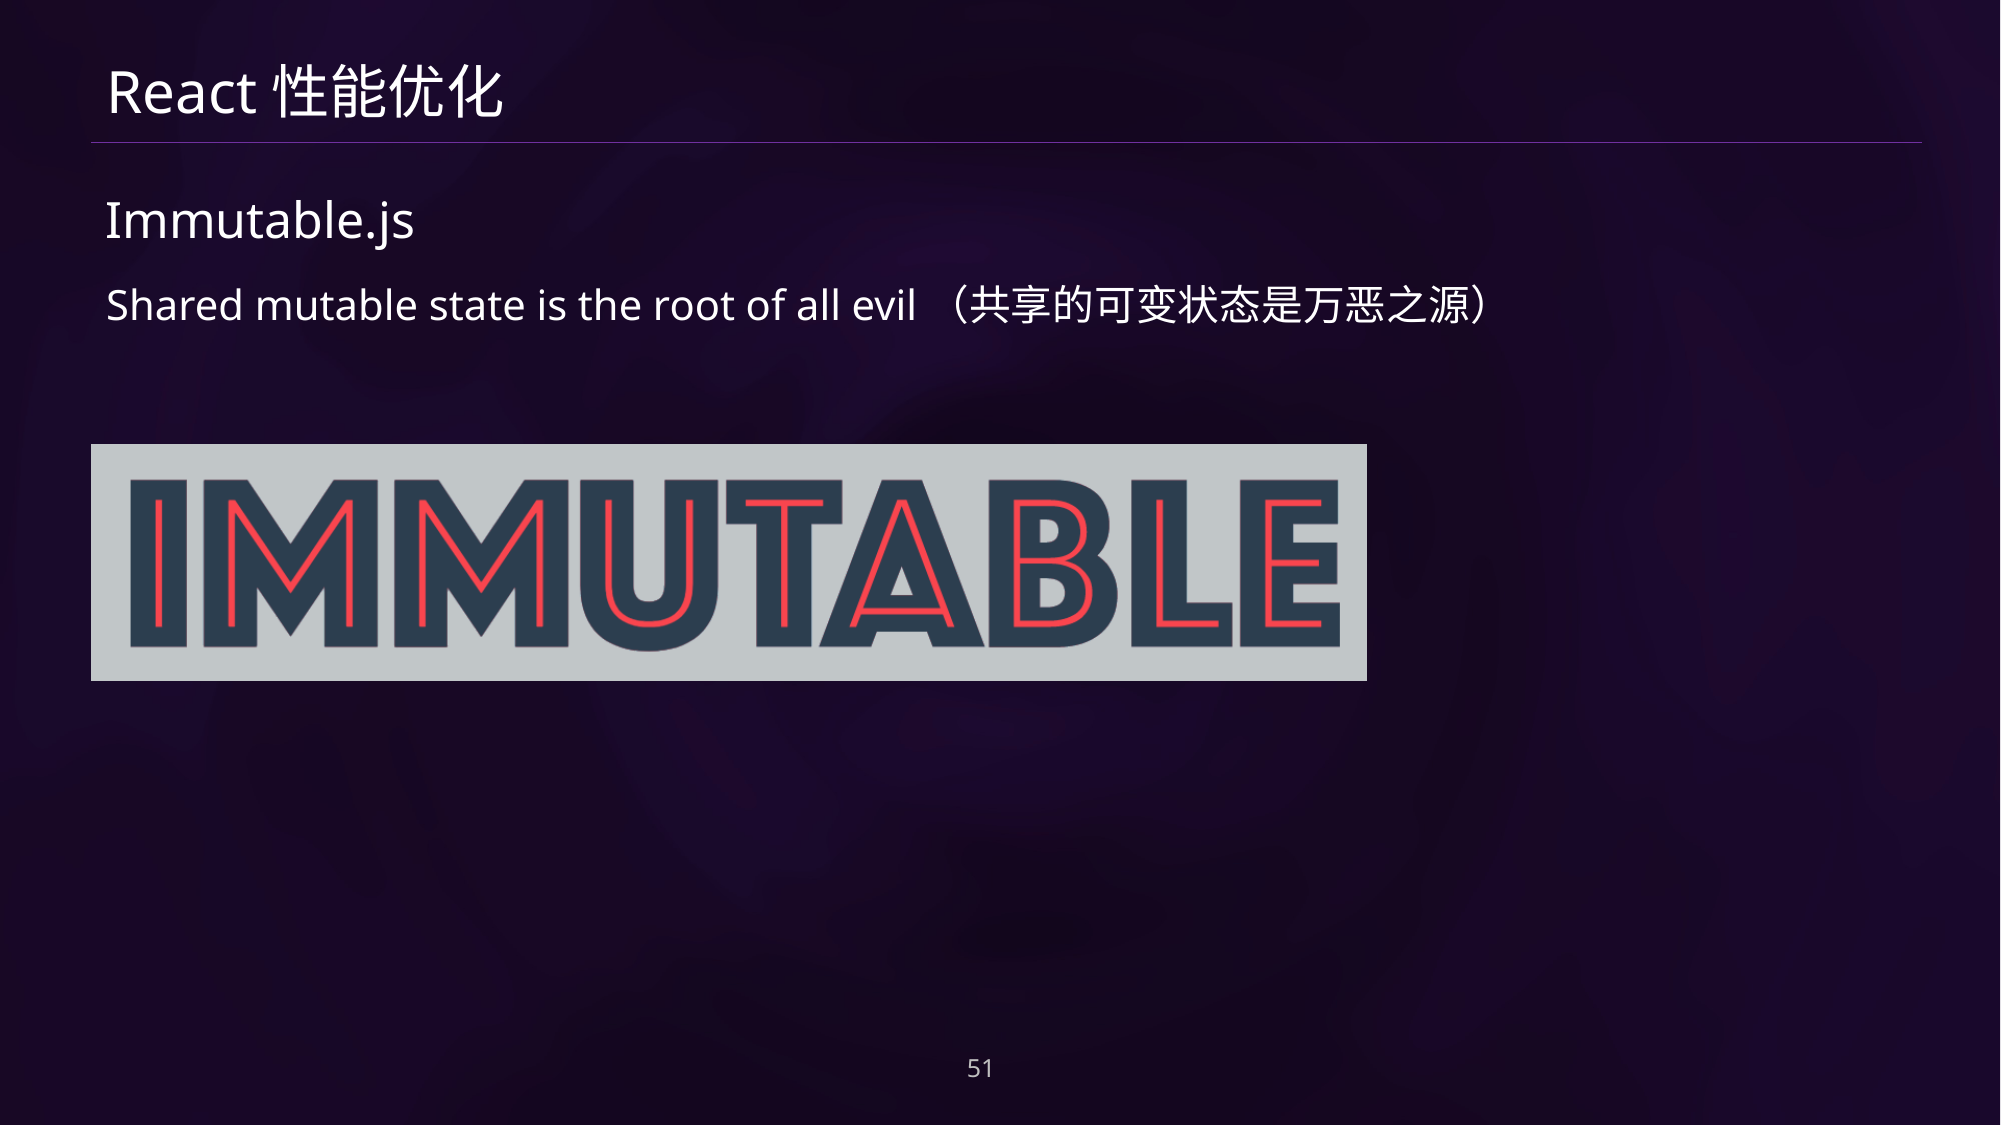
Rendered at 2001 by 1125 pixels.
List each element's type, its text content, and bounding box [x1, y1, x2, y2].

picture [0, 0, 2001, 1125]
title React性能优化 [91, 49, 1495, 140]
text_box Immutable.js [90, 181, 431, 256]
slide_number 51 [882, 1050, 1080, 1089]
text_box Shared mutable state is the root of all evil（共享的可变状态是万恶之源） [91, 271, 1891, 336]
